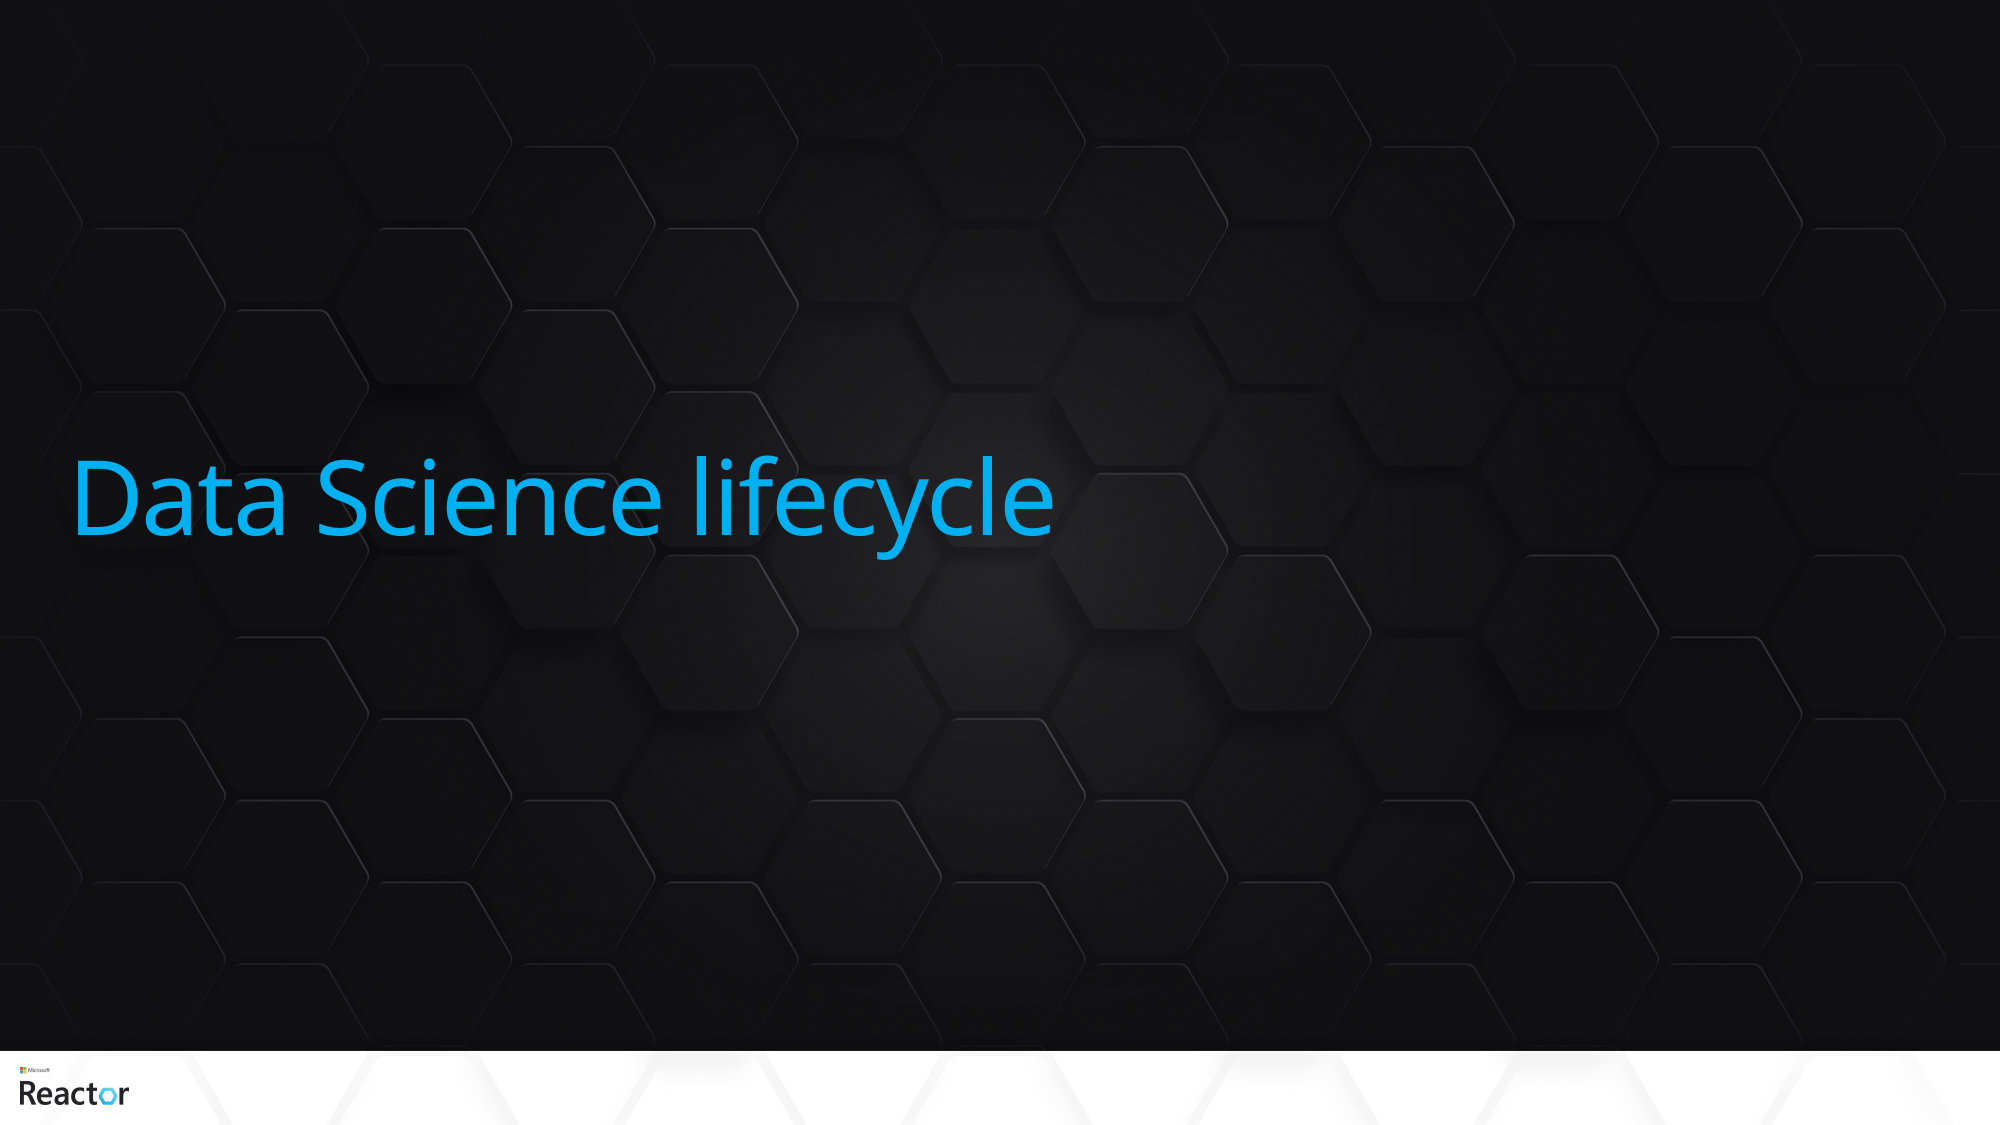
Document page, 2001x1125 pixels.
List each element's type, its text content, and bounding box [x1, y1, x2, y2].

picture [0, 0, 2000, 1125]
title Data Science lifecycle [44, 431, 1515, 574]
